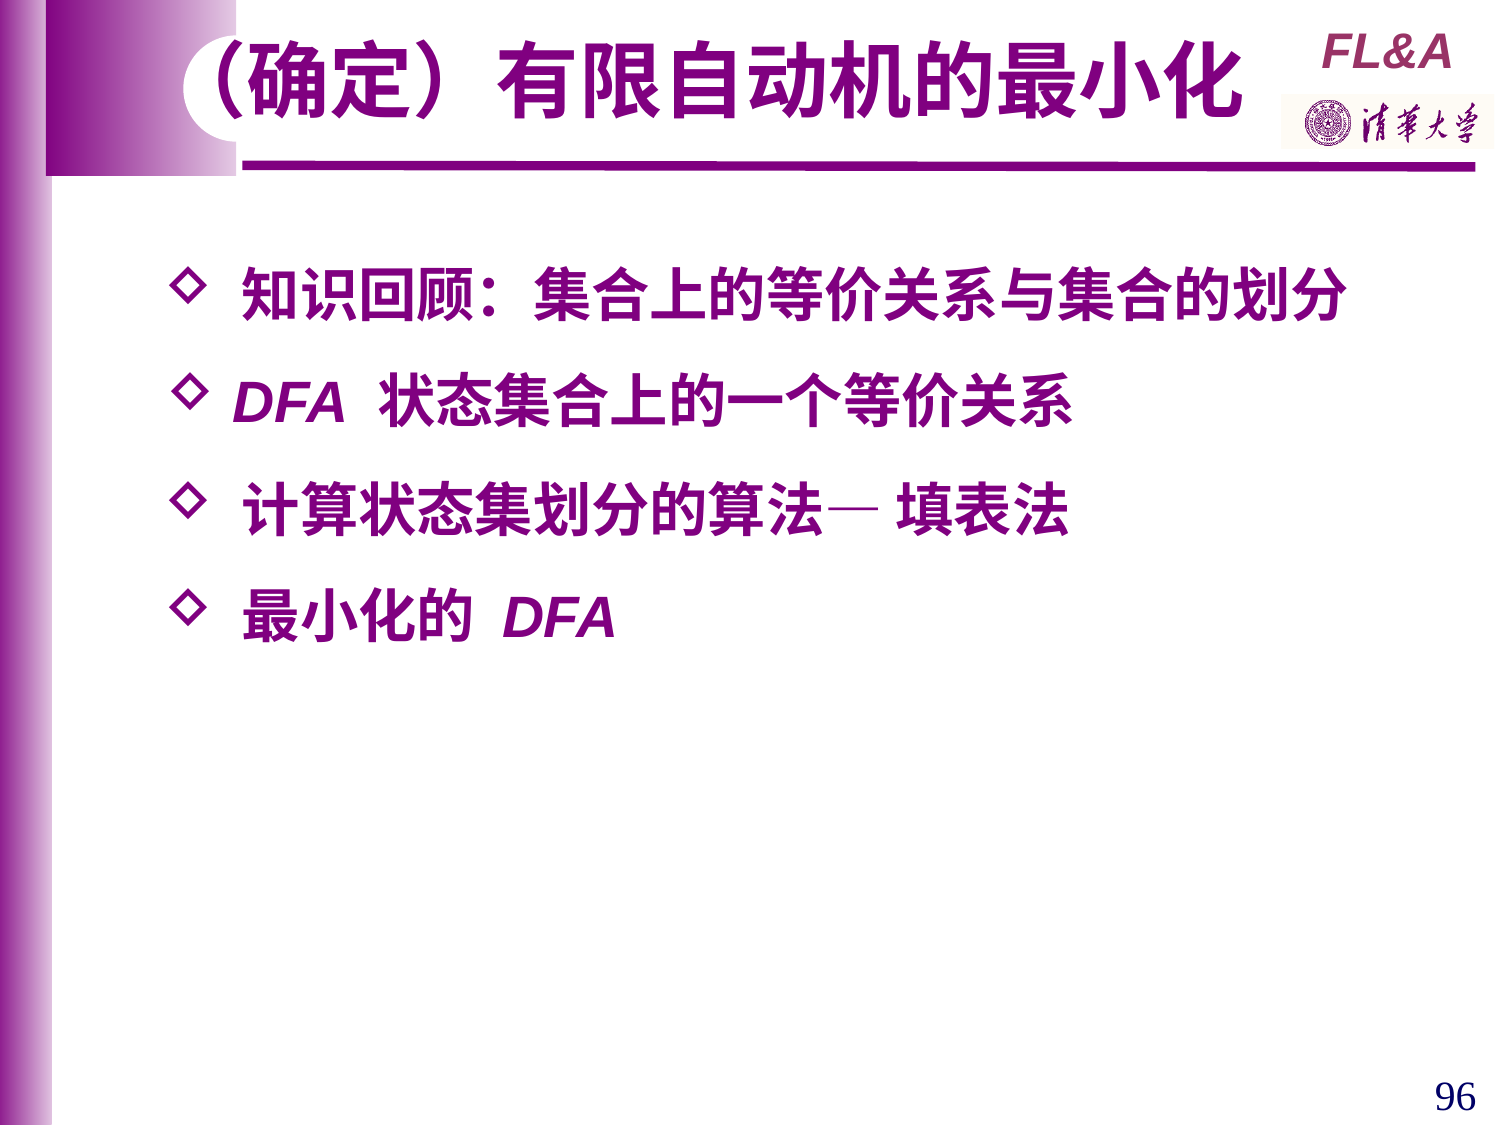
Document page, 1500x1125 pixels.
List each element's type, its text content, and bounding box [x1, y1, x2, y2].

text_box （确定）有限自动机的最小化 [148, 32, 1261, 137]
text_box 96 [1411, 1061, 1500, 1125]
picture [1281, 94, 1495, 149]
text_box 计算状态集划分的算法— 填表法 [147, 465, 1323, 551]
text_box 知识回顾：集合上的等价关系与集合的划分 [147, 250, 1400, 335]
text_box 最小化的 DFA [147, 571, 1323, 657]
text_box DFA 状态集合上的一个等价关系 [149, 356, 1400, 442]
